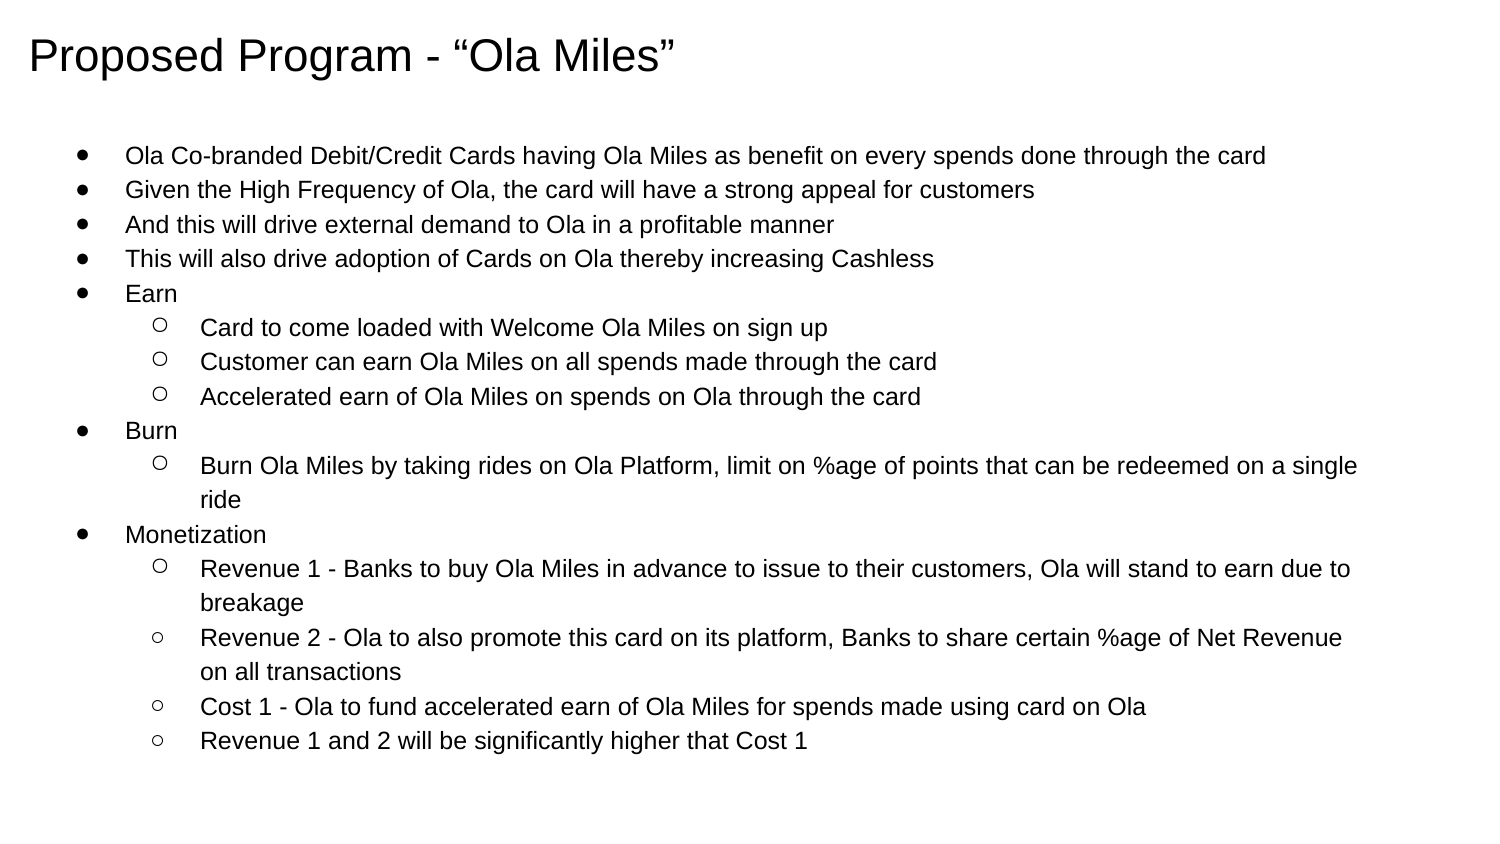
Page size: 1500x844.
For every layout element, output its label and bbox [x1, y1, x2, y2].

title [13, 10, 1412, 105]
text_box [34, 119, 1394, 747]
